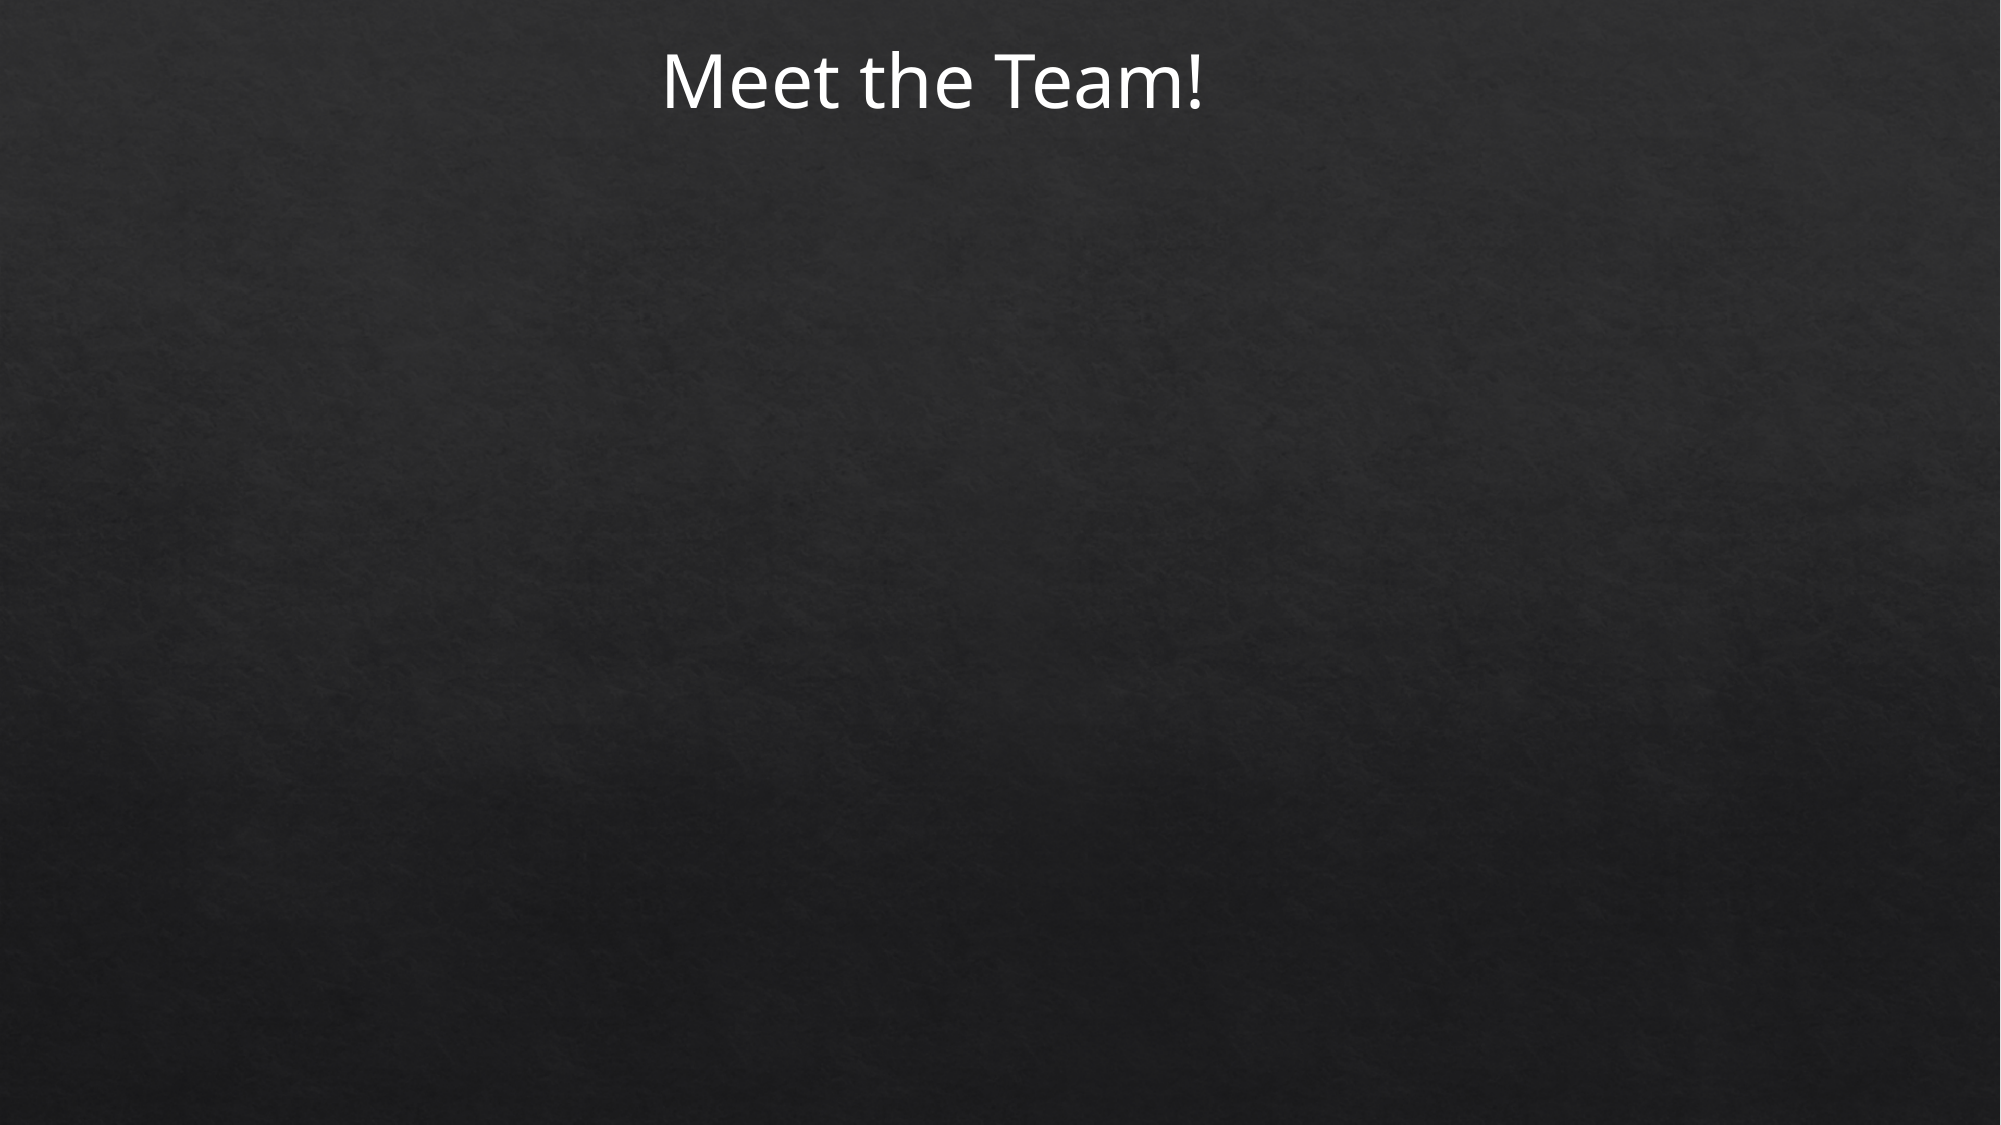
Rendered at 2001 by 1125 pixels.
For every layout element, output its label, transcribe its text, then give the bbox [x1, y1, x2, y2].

text_box Meet the Team! [304, 25, 1582, 131]
